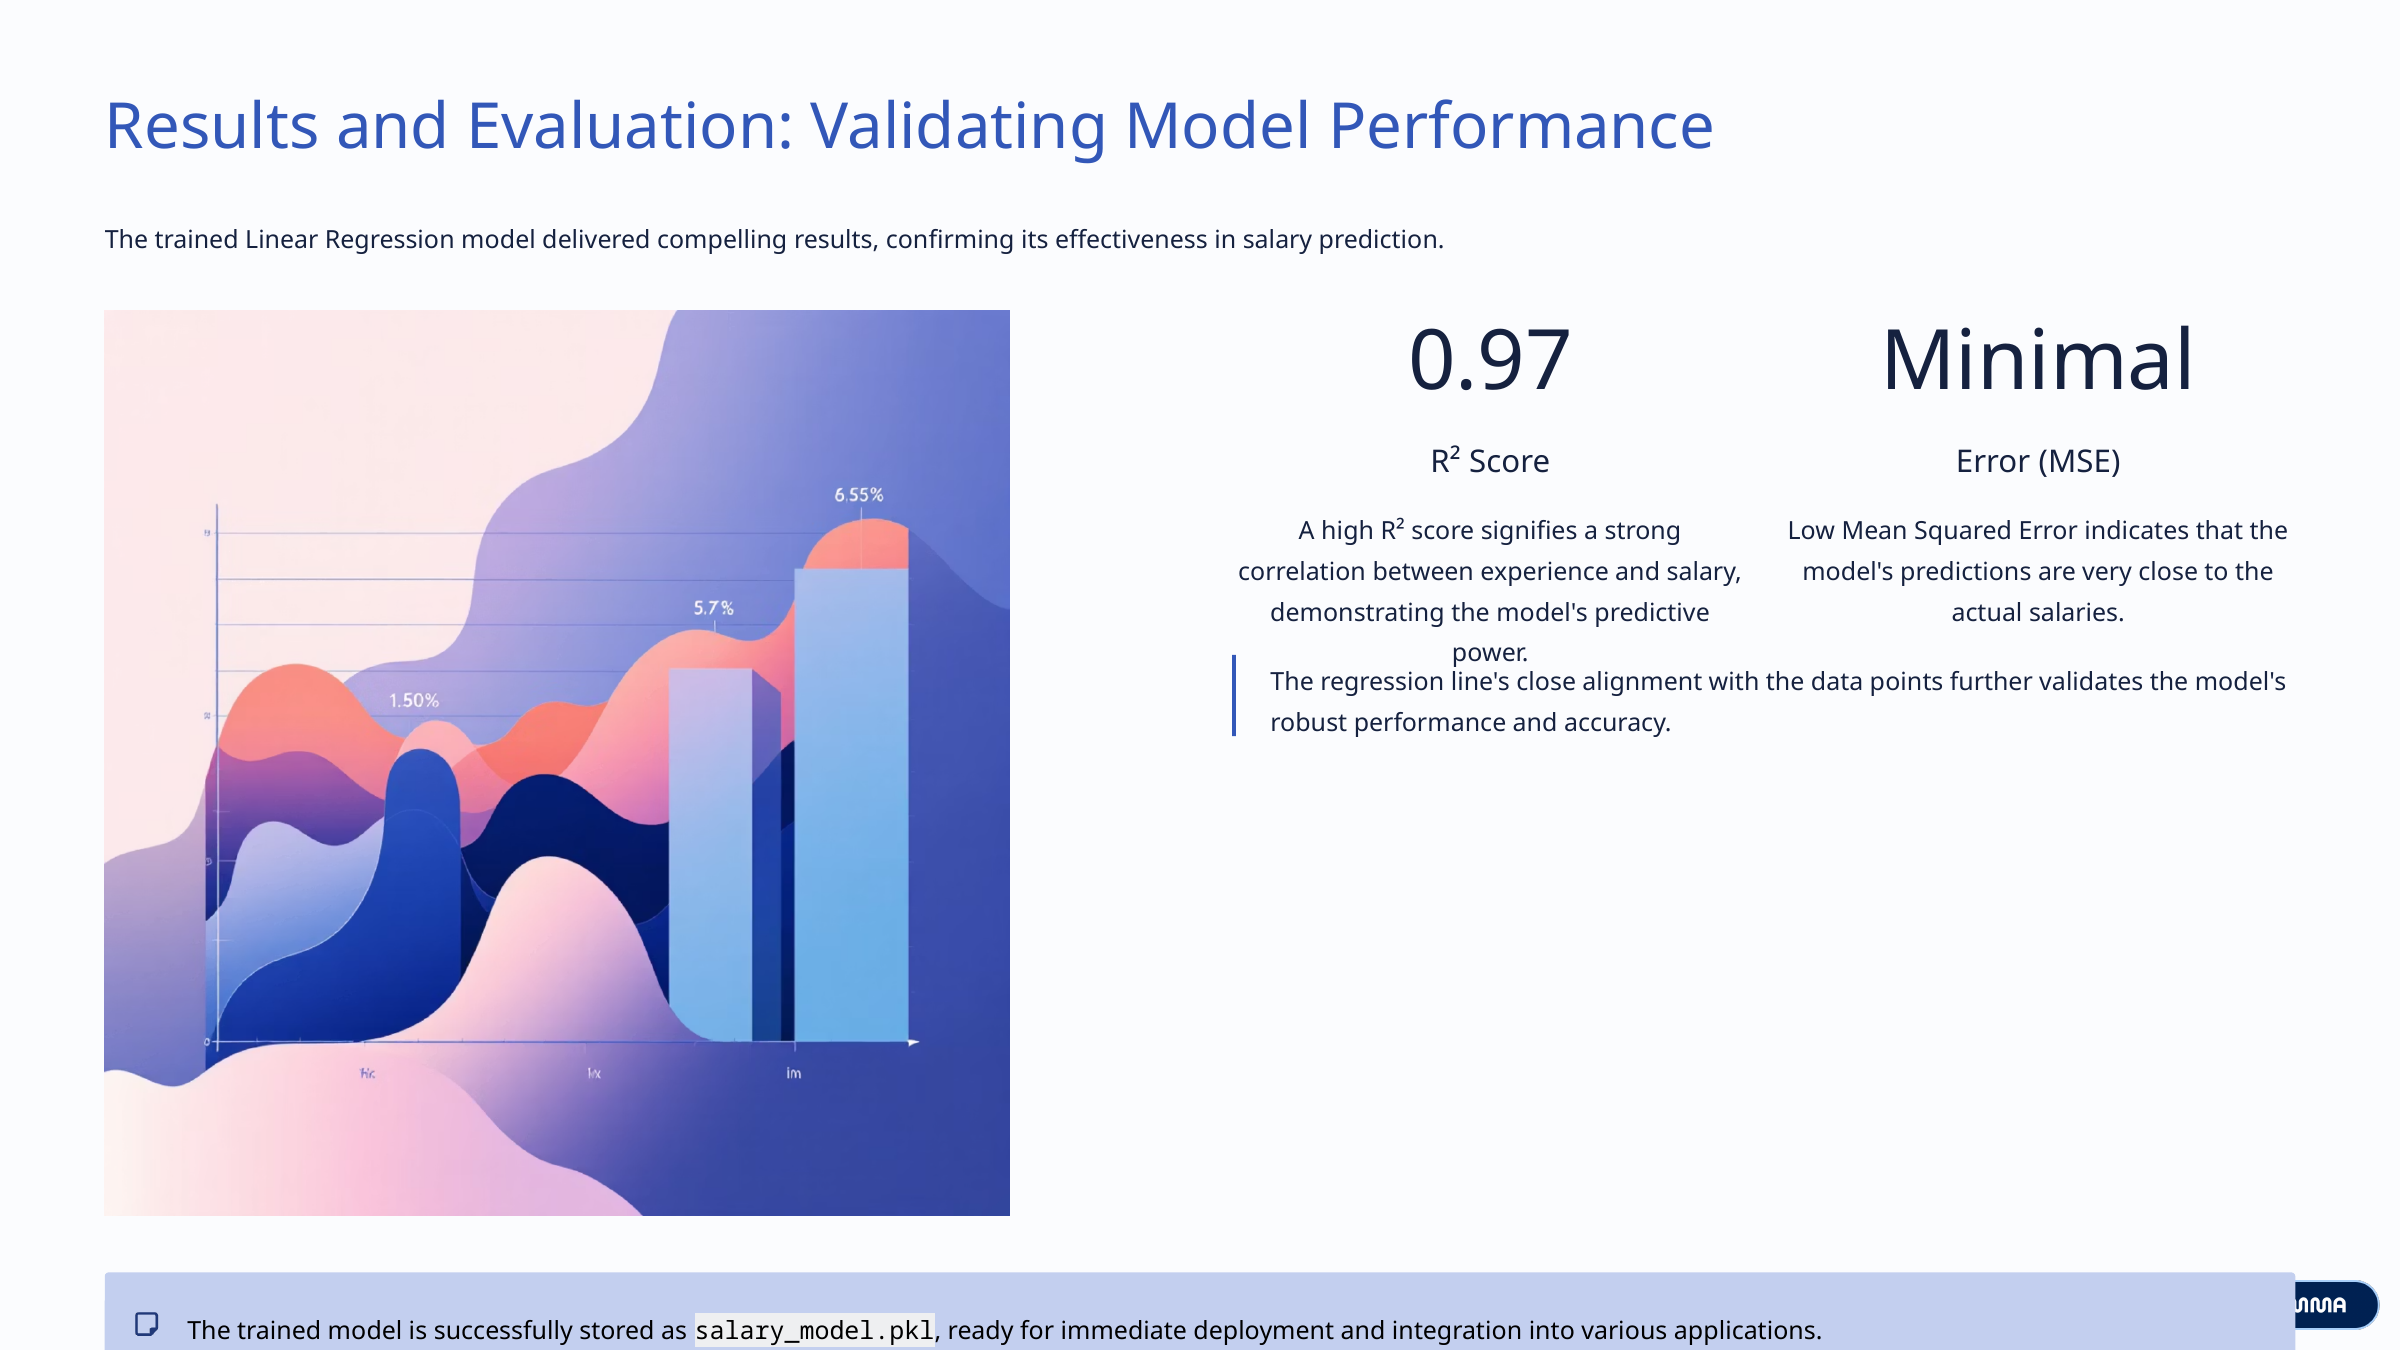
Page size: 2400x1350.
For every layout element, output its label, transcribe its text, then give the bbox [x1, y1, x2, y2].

text_box [1232, 654, 1236, 737]
text_box The regression line's close alignment with the data points further validates the model's robust performance and accuracy. [1270, 654, 2297, 737]
text_box Minimal [1780, 323, 2297, 408]
picture [104, 310, 1010, 1216]
text_box The trained Linear Regression model delivered compelling results, confirming its effectiveness in salary prediction. [104, 212, 2296, 254]
text_box [104, 1272, 2296, 1350]
picture [2106, 1271, 2389, 1339]
text_box A high R² score signifies a strong correlation between experience and salary, demonstrating the model's predictive power. [1232, 504, 1749, 627]
text_box Results and Evaluation: Validating Model Performance [104, 82, 1749, 162]
text_box R² Score [1331, 439, 1650, 479]
text_box The trained model is successfully stored as salary_model.pkl, ready for immediate deployment and integration into various applications. [187, 1304, 2270, 1346]
text_box Error (MSE) [1879, 439, 2198, 479]
text_box 0.97 [1232, 323, 1749, 408]
text_box Low Mean Squared Error indicates that the model's predictions are very close to the actual salaries. [1780, 504, 2297, 627]
picture [130, 1310, 162, 1337]
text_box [2319, 1273, 2368, 1330]
